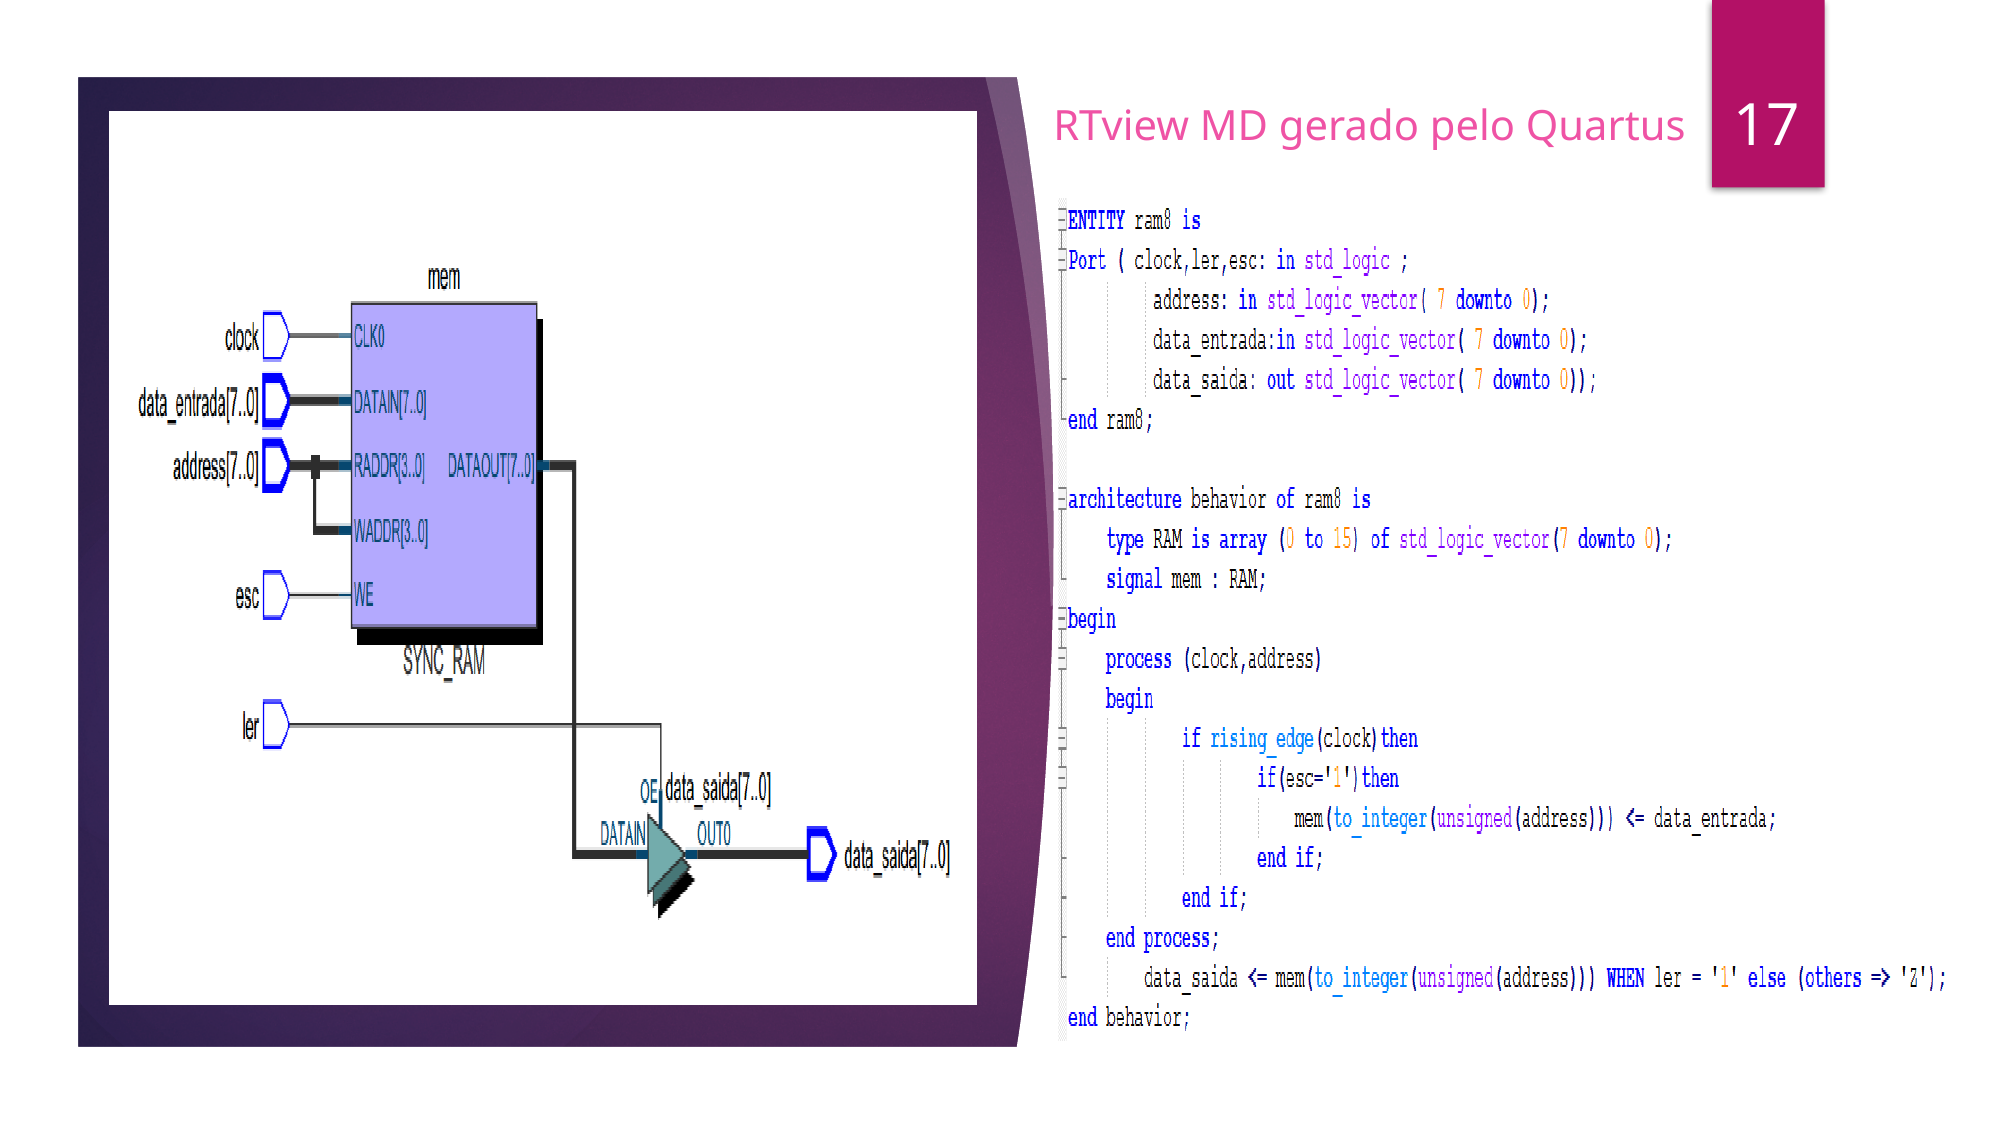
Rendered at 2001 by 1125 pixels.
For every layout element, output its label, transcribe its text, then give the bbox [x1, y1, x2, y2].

slide_number 17 [1698, 48, 1836, 175]
picture [1058, 197, 1947, 1041]
list RTview MD gerado pelo Quartus [1038, 59, 1723, 187]
picture [108, 111, 978, 1005]
